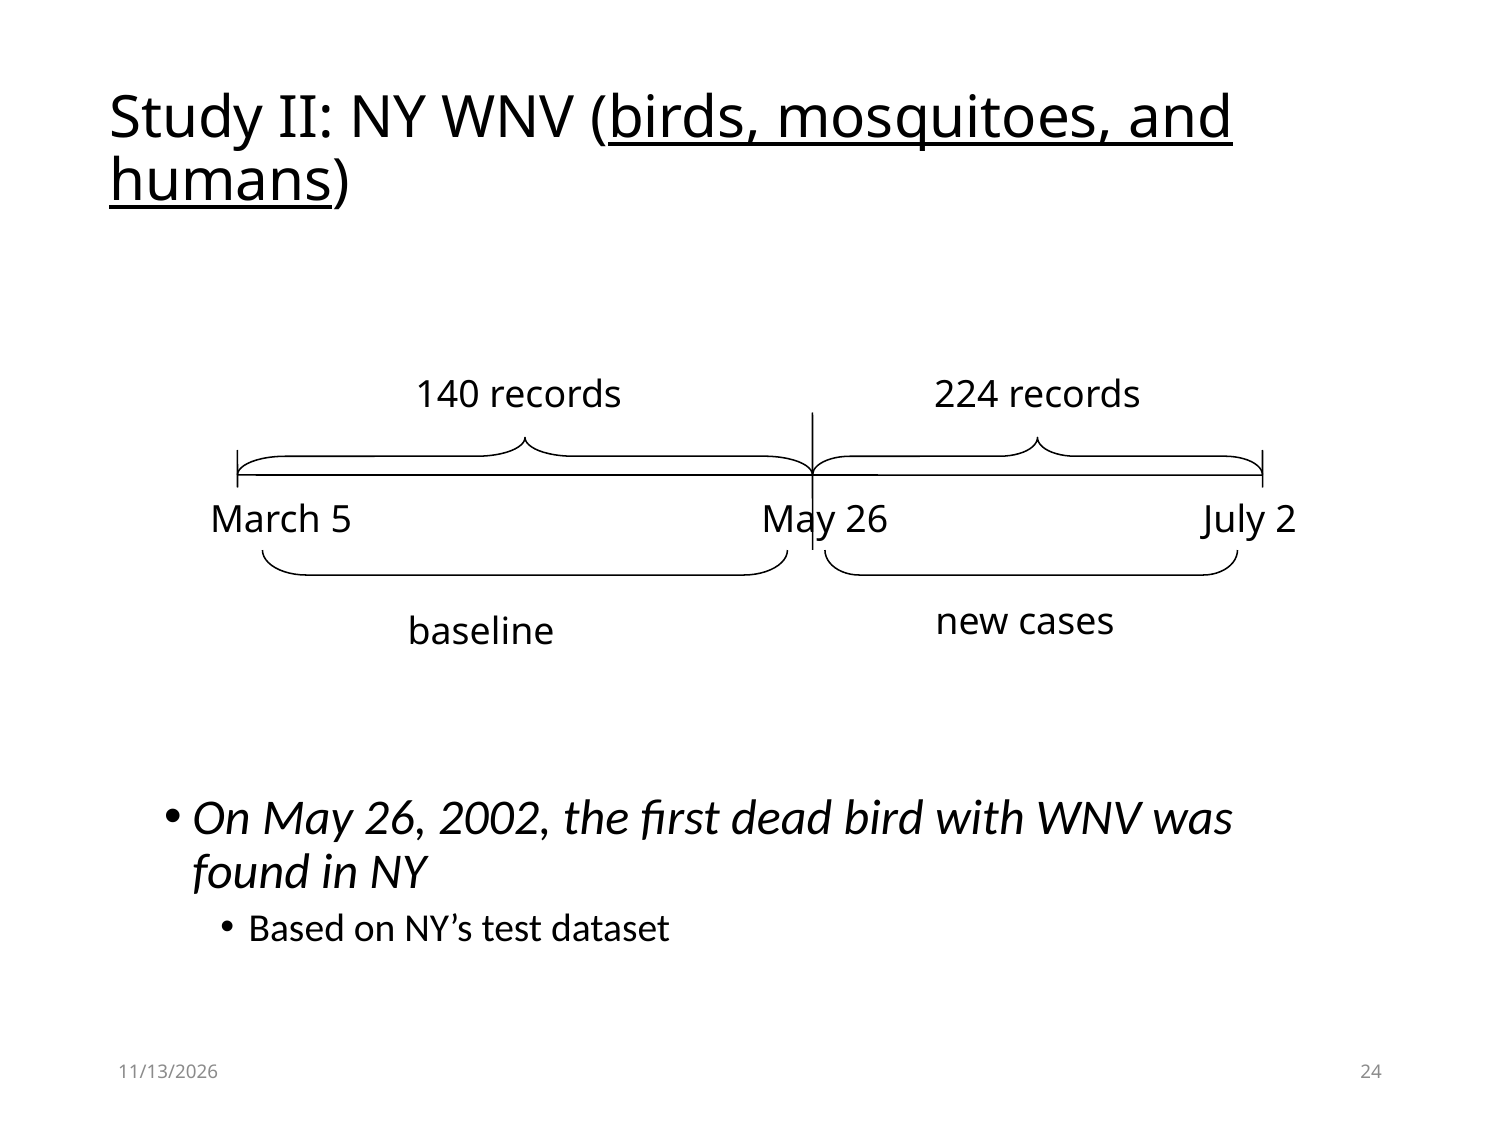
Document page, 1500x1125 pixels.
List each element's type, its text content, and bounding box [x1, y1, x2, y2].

list On May 26, 2002, the first dead bird with WNV was found in NY Based on NY’s test dataset [92, 224, 1300, 988]
text_box May 26 [725, 487, 925, 548]
text_box 224 records [887, 362, 1188, 423]
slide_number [103, 1042, 441, 1103]
text_box [262, 550, 788, 576]
text_box baseline [387, 599, 575, 660]
text_box July 2 [1174, 487, 1325, 548]
text_box new cases [874, 589, 1175, 650]
title Study II: NY WNV (birds, mosquitoes, and humans) [94, 50, 1407, 250]
slide_number 24 [1059, 1042, 1397, 1103]
text_box [237, 437, 813, 475]
text_box [824, 550, 1238, 576]
text_box 140 records [374, 362, 663, 423]
text_box March 5 [174, 487, 388, 548]
text_box [813, 437, 1263, 475]
